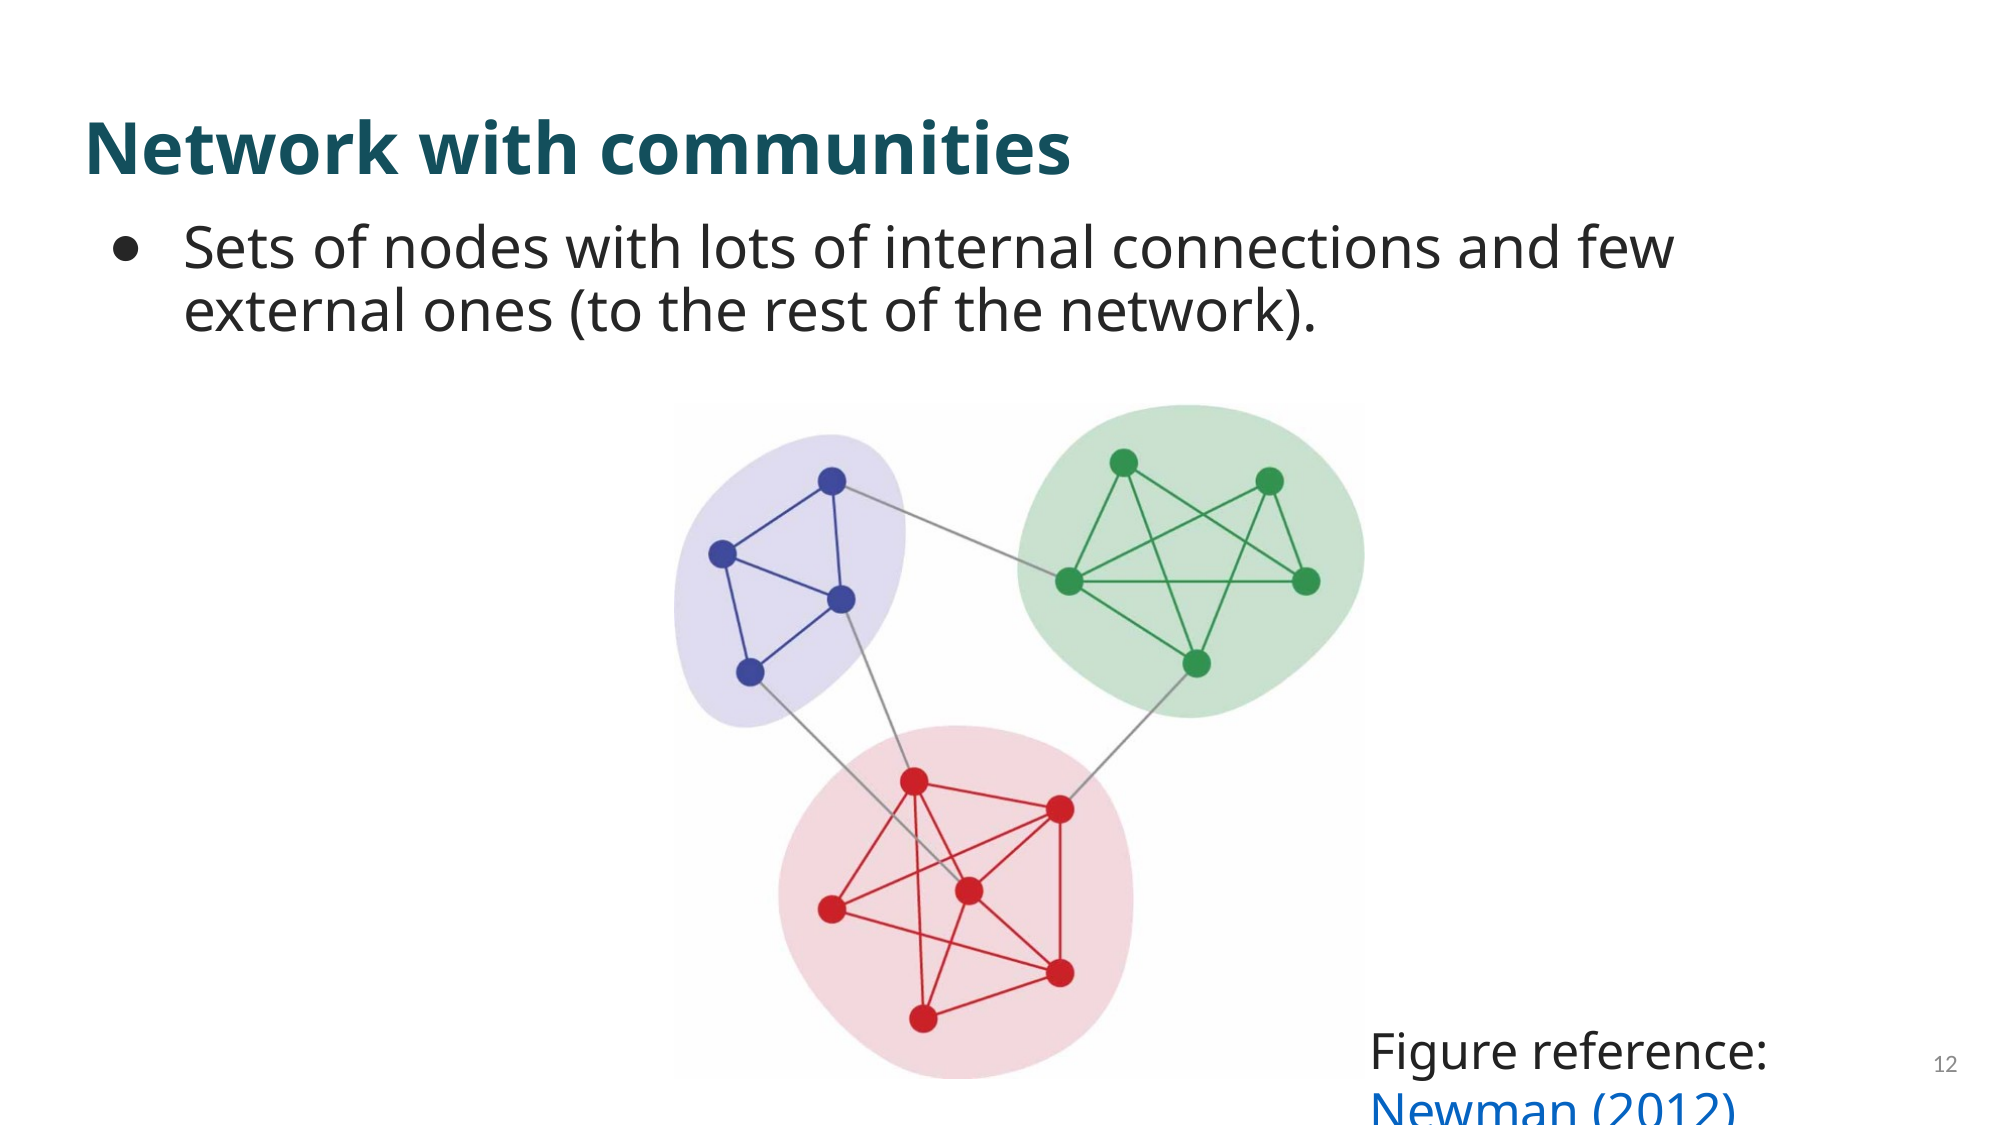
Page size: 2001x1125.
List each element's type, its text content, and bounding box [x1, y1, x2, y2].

title Network with communities [68, 97, 1932, 223]
text_box Figure reference: Newman (2012) [1349, 1009, 1993, 1125]
picture [674, 403, 1365, 1079]
list Sets of nodes with lots of internal connections and few external ones (to the rest of the network). [68, 202, 1863, 405]
